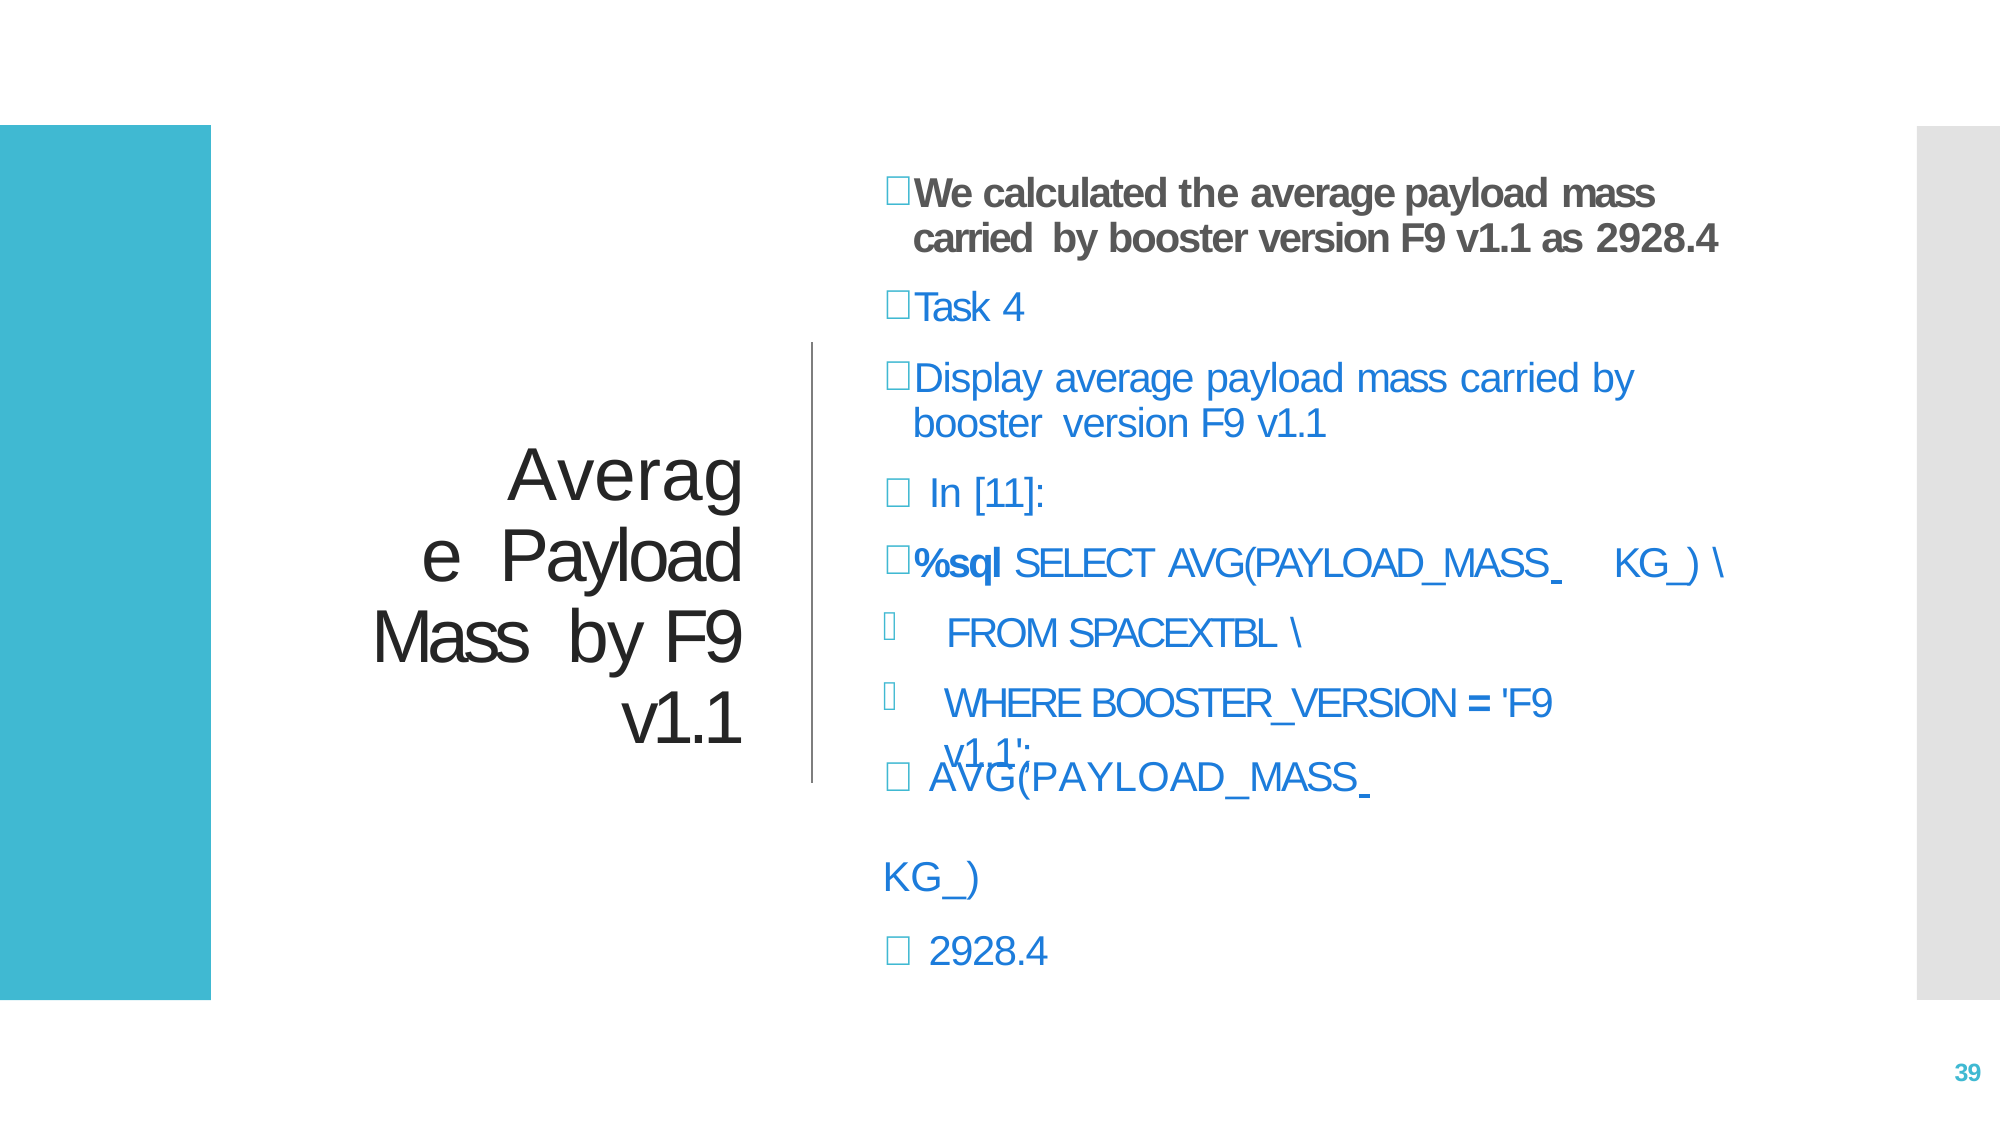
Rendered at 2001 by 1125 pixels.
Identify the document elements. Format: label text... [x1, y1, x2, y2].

text_box [1916, 126, 2000, 1000]
text_box [0, 125, 211, 1001]
text_box We calculated the average payload mass carried by booster version F9 v1.1 as 2928.4 Task 4 Display average payload mass carried by booster version F9 v1.1  In [11]: %sql SELECT AVG(PAYLOAD_MASS KG_) \ [880, 163, 1773, 586]
text_box FROM SPACEXTBL \ WHERE BOOSTER_VERSION = 'F9 v1.1'; [880, 583, 1640, 776]
slide_number 39 [1948, 1060, 1988, 1125]
text_box  AVG(PAYLOAD_MASS KG_)  2928.4 [880, 723, 1432, 974]
text_box Average Payload Mass by F9 v1.1 [330, 424, 746, 760]
